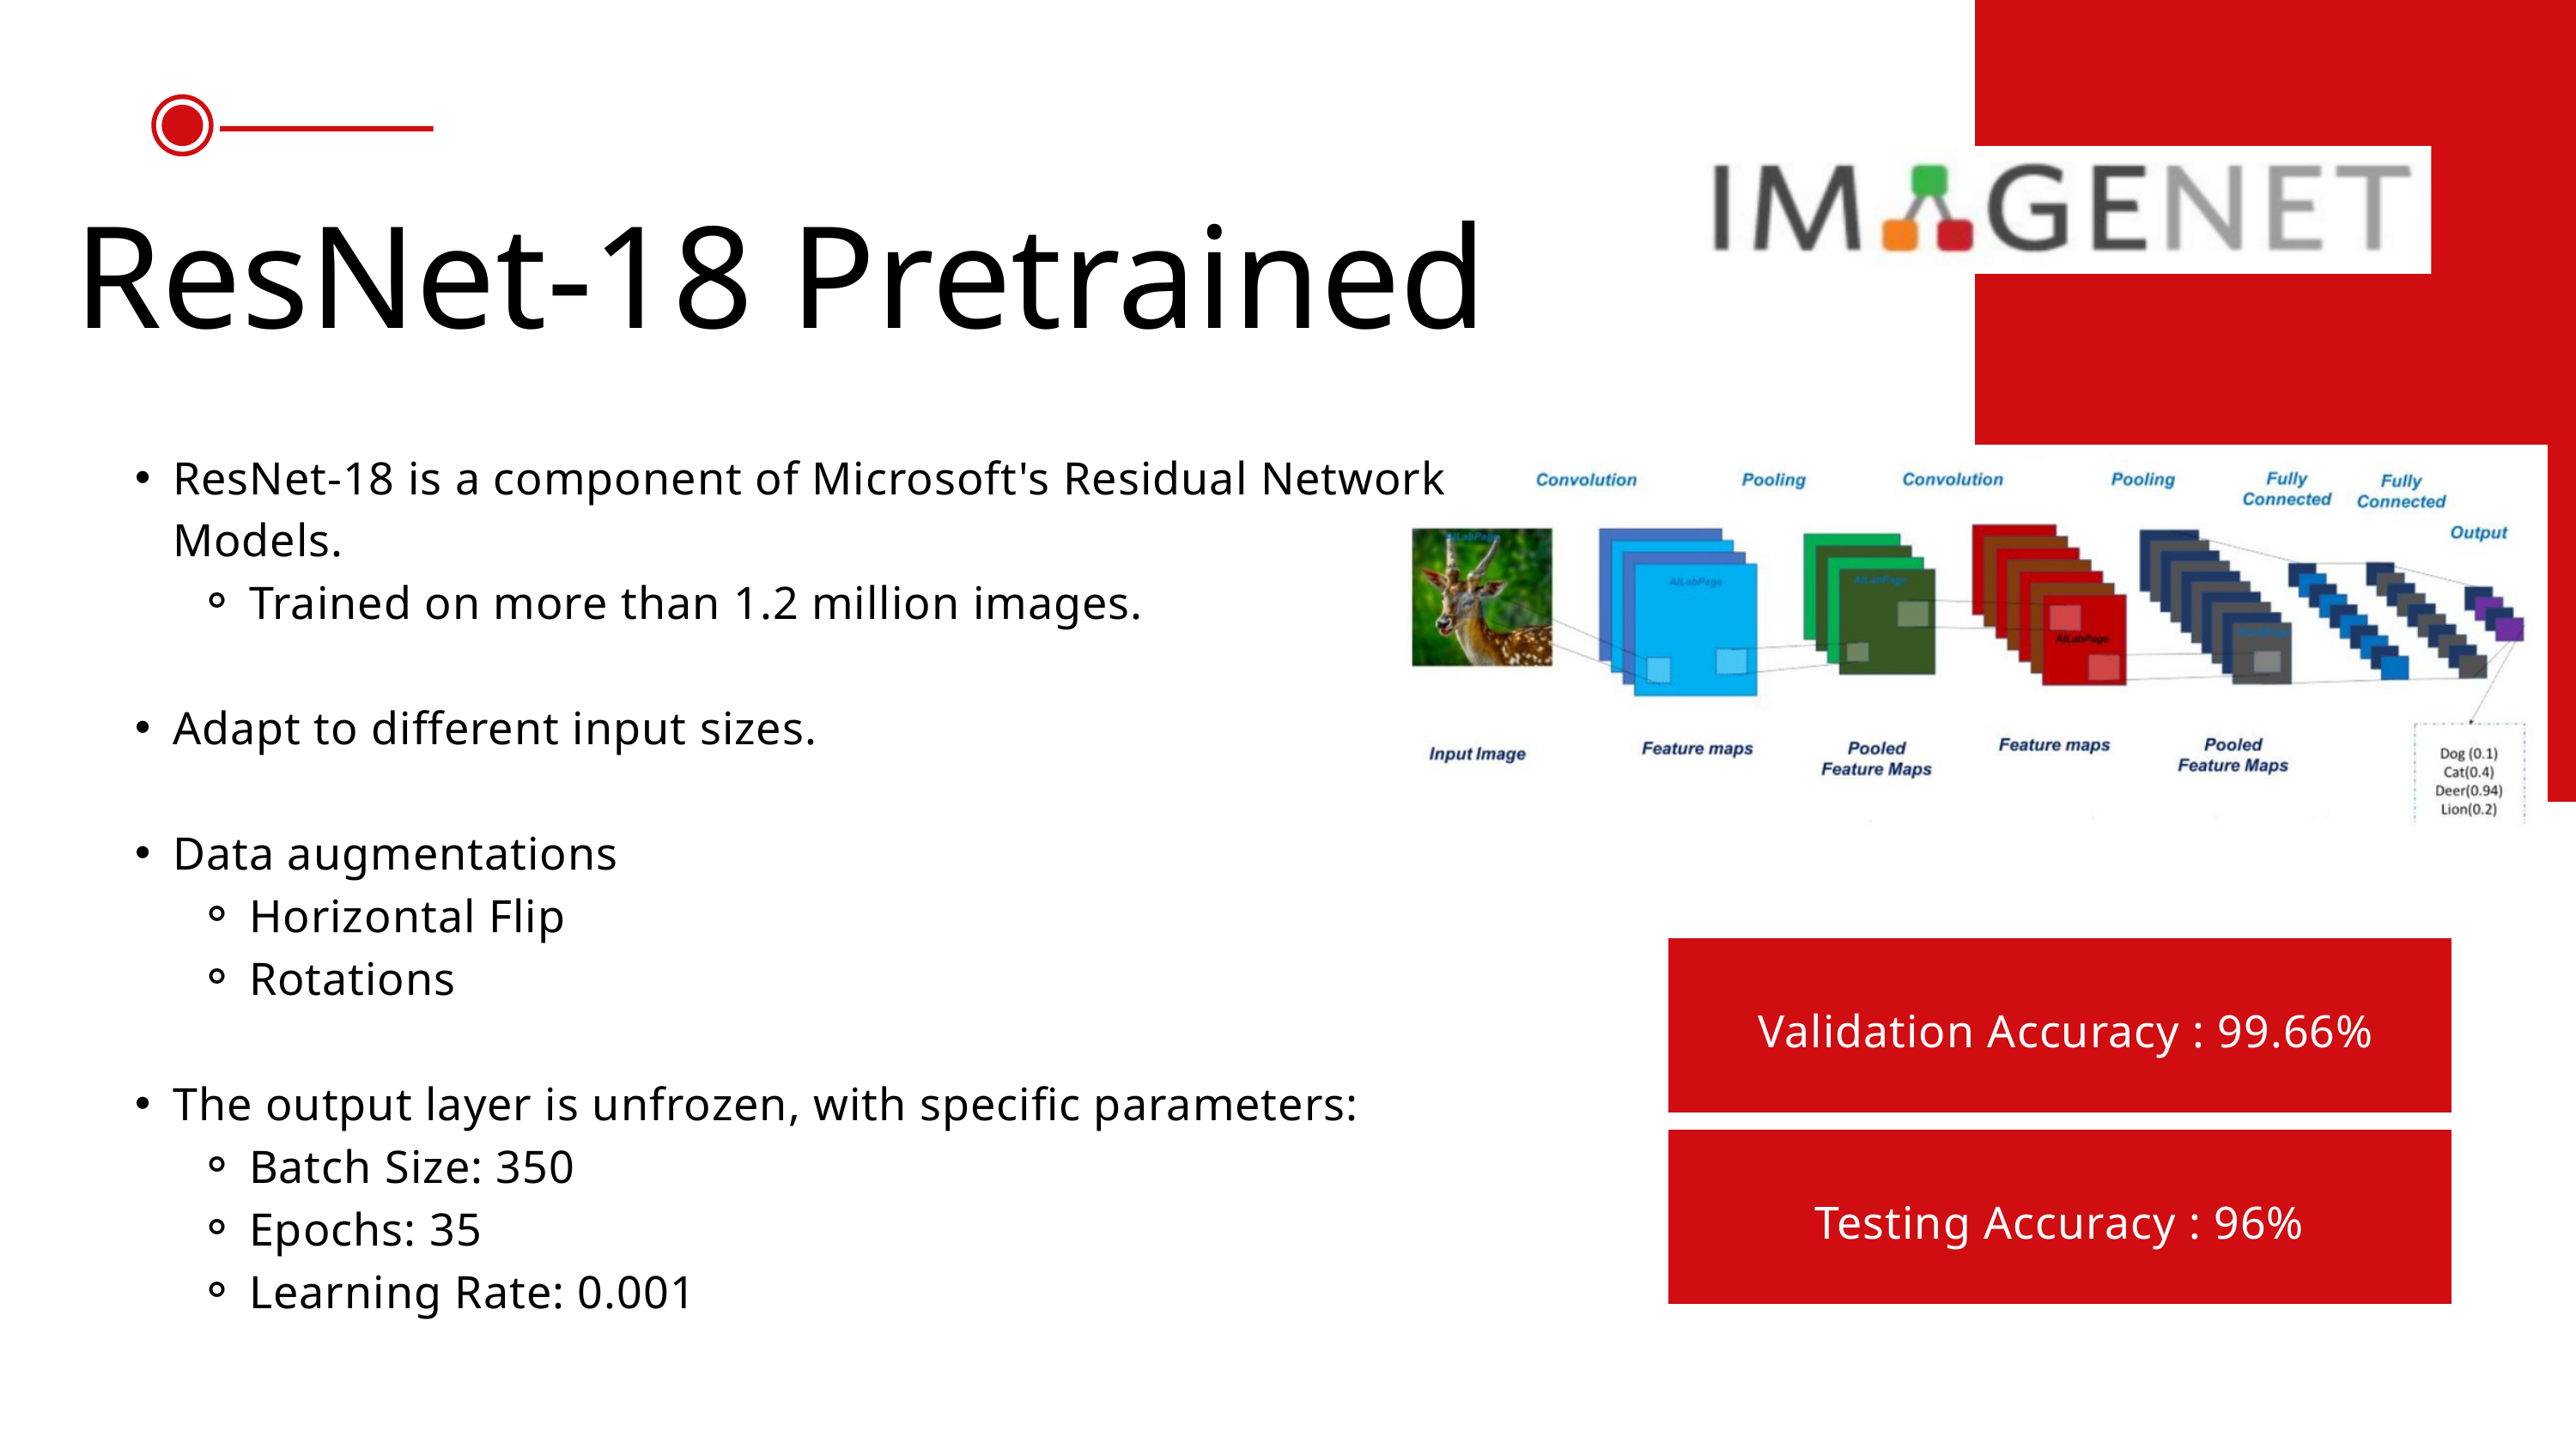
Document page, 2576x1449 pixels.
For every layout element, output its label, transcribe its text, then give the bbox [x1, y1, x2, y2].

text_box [1974, 0, 2576, 803]
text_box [144, 88, 221, 164]
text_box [151, 94, 214, 104]
text_box ResNet-18 is a component of Microsoft's Residual Network Models. Trained on more than 1.2 million images. Adapt to different input sizes. Data augmentations Horizontal Flip Rotations The output layer is unfrozen, with specific parameters: Batch Size: 350 Epochs: 35 Learning Rate: 0.001 [96, 440, 1550, 1318]
text_box [1550, 445, 2548, 852]
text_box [161, 104, 204, 147]
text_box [155, 99, 210, 152]
text_box [1688, 146, 1970, 274]
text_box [1668, 938, 2452, 1304]
text_box ResNet-18 Pretrained [74, 188, 1625, 357]
